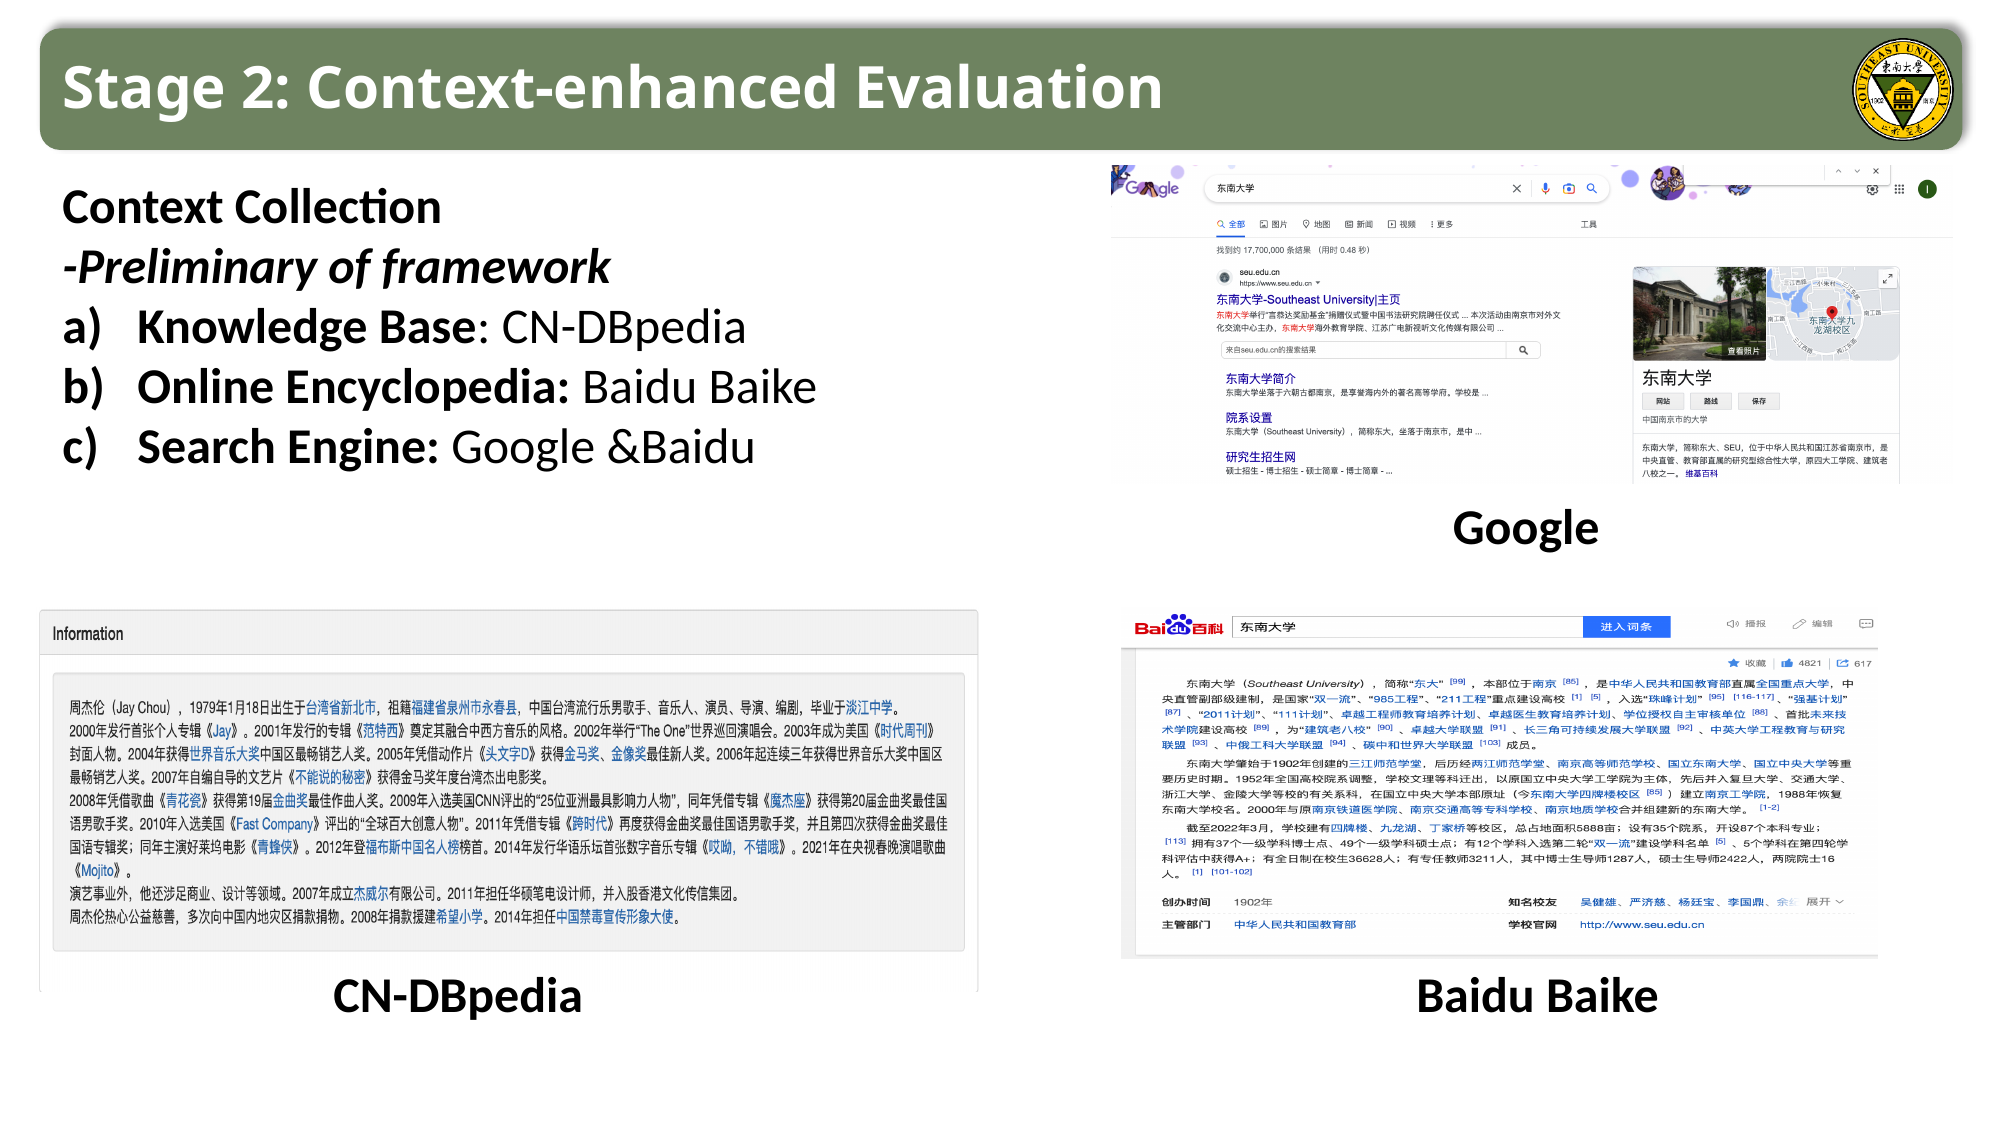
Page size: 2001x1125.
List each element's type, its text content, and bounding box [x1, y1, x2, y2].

text_box Baidu Baike [1401, 959, 1674, 1031]
list Stage 2: Context-enhanced Evaluation [47, 42, 1709, 136]
text_box Context Collection -Preliminary of framework Knowledge Base: CN-DBpedia Online Encyclopedia: Baidu Baike Search Engine: Google &Baidu [47, 165, 1111, 481]
text_box Google [1438, 486, 1615, 562]
text_box CN-DBpedia [318, 992, 599, 1031]
picture [34, 607, 979, 992]
picture [1121, 607, 1878, 959]
picture [1852, 38, 1954, 141]
picture [1111, 165, 1953, 484]
